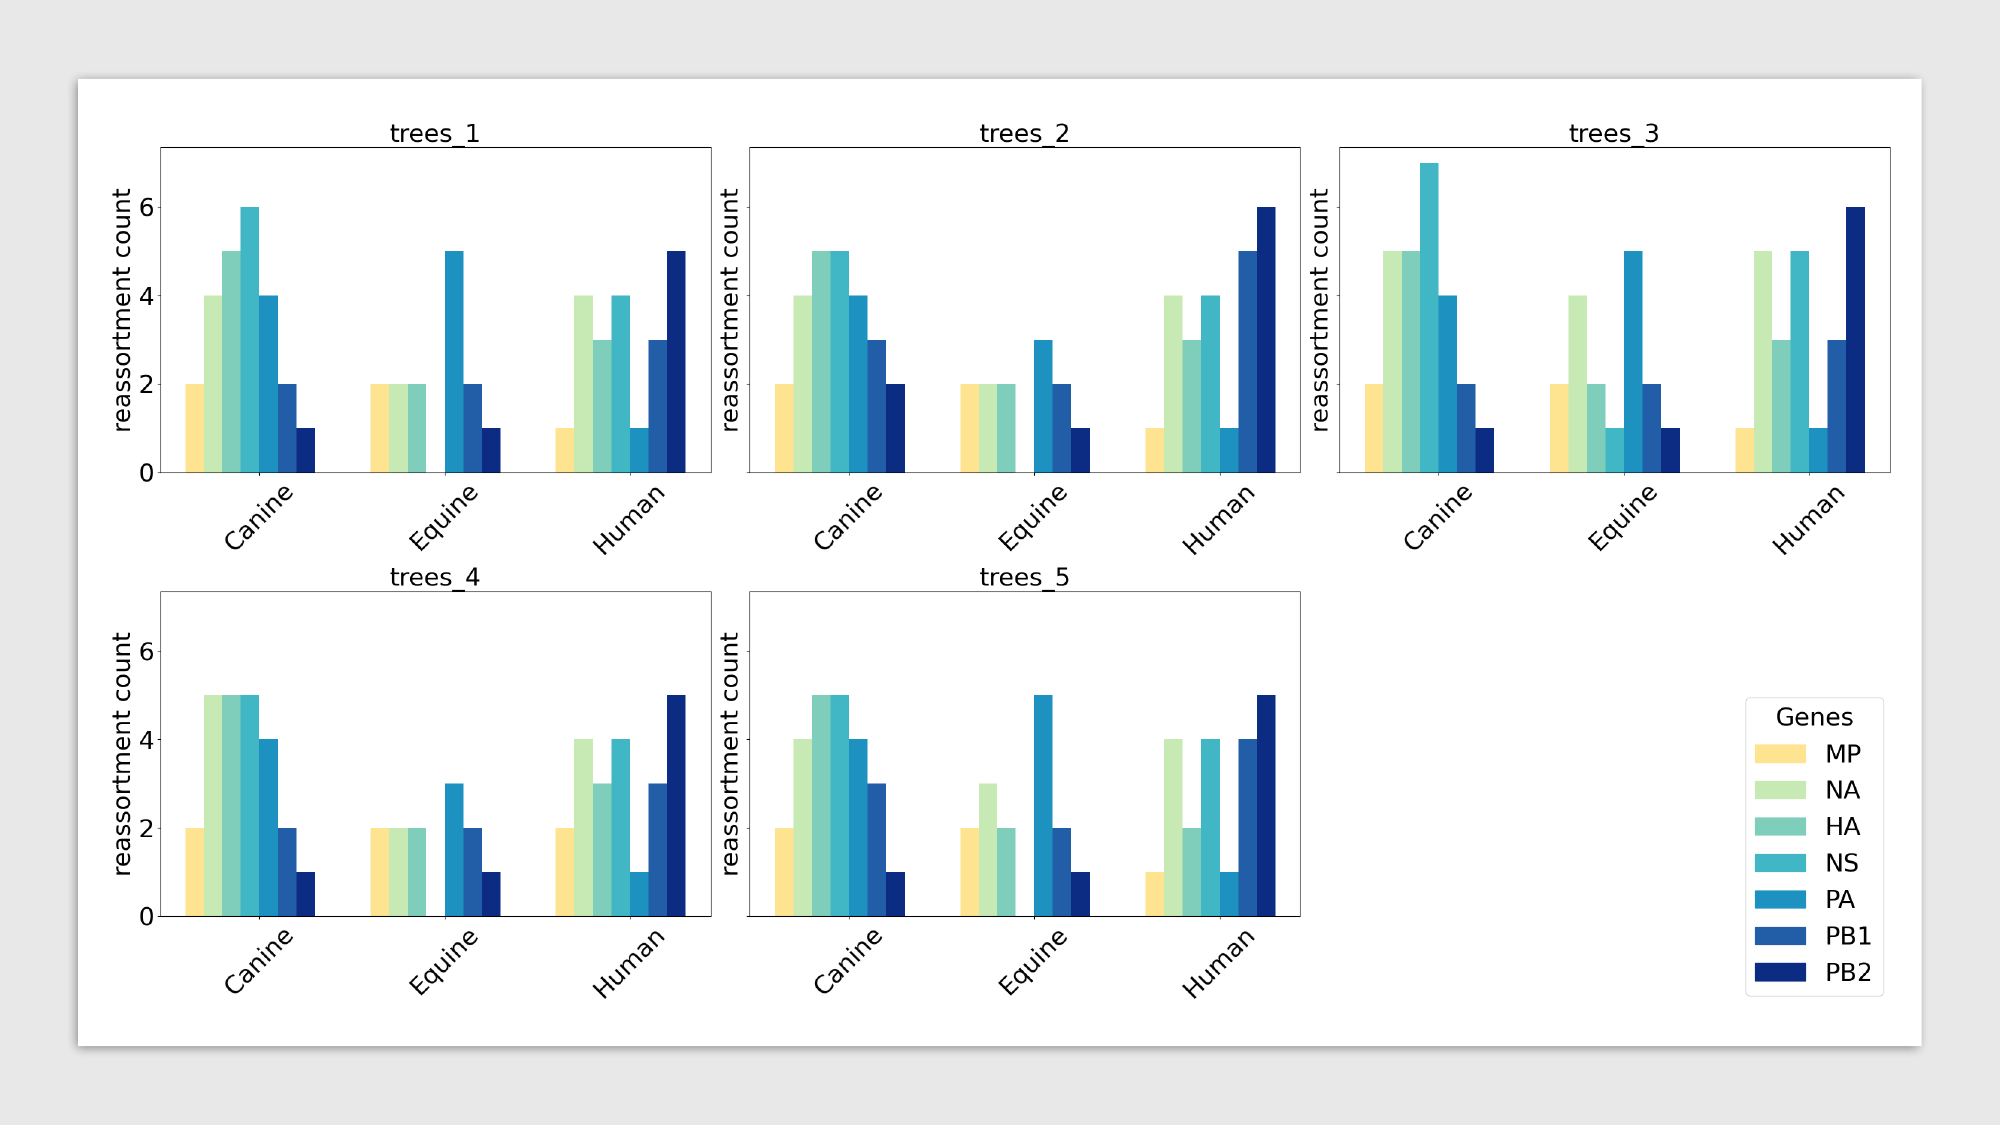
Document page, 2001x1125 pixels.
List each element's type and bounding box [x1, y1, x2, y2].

text_box [0, 0, 2000, 1125]
list [104, 116, 1895, 1008]
text_box [77, 77, 1923, 1048]
